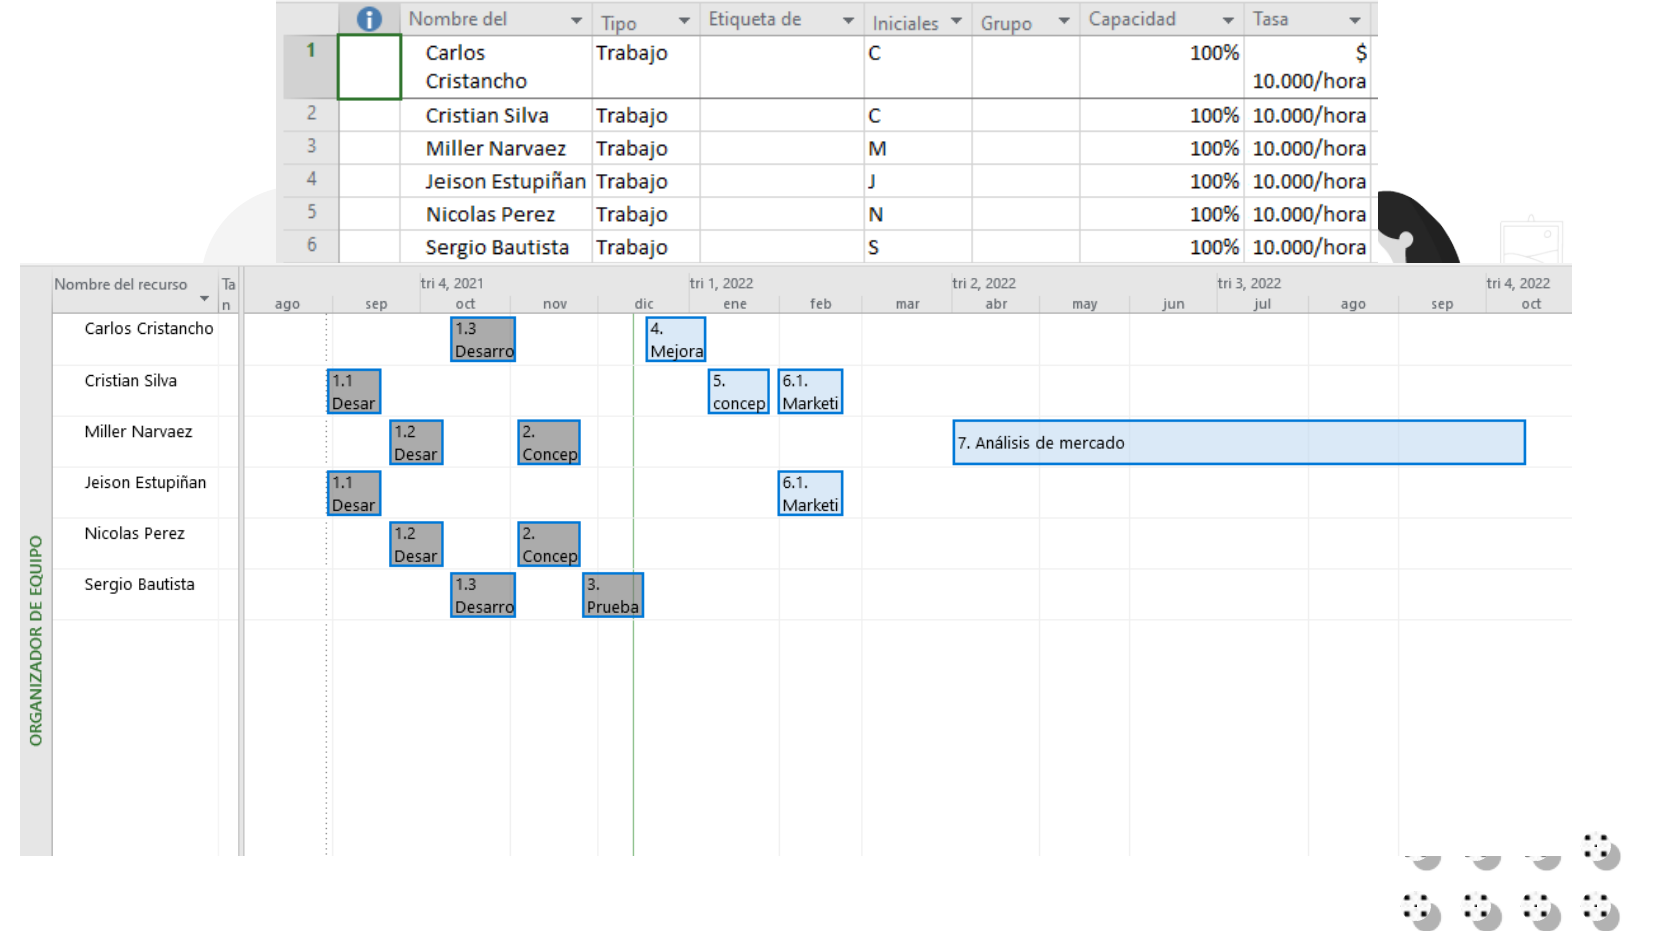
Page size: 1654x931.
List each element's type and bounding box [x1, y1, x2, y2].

picture [1400, 891, 1431, 922]
picture [1460, 891, 1491, 922]
picture [20, 0, 1620, 862]
picture [1520, 891, 1551, 922]
picture [1580, 831, 1611, 862]
picture [1580, 891, 1611, 922]
